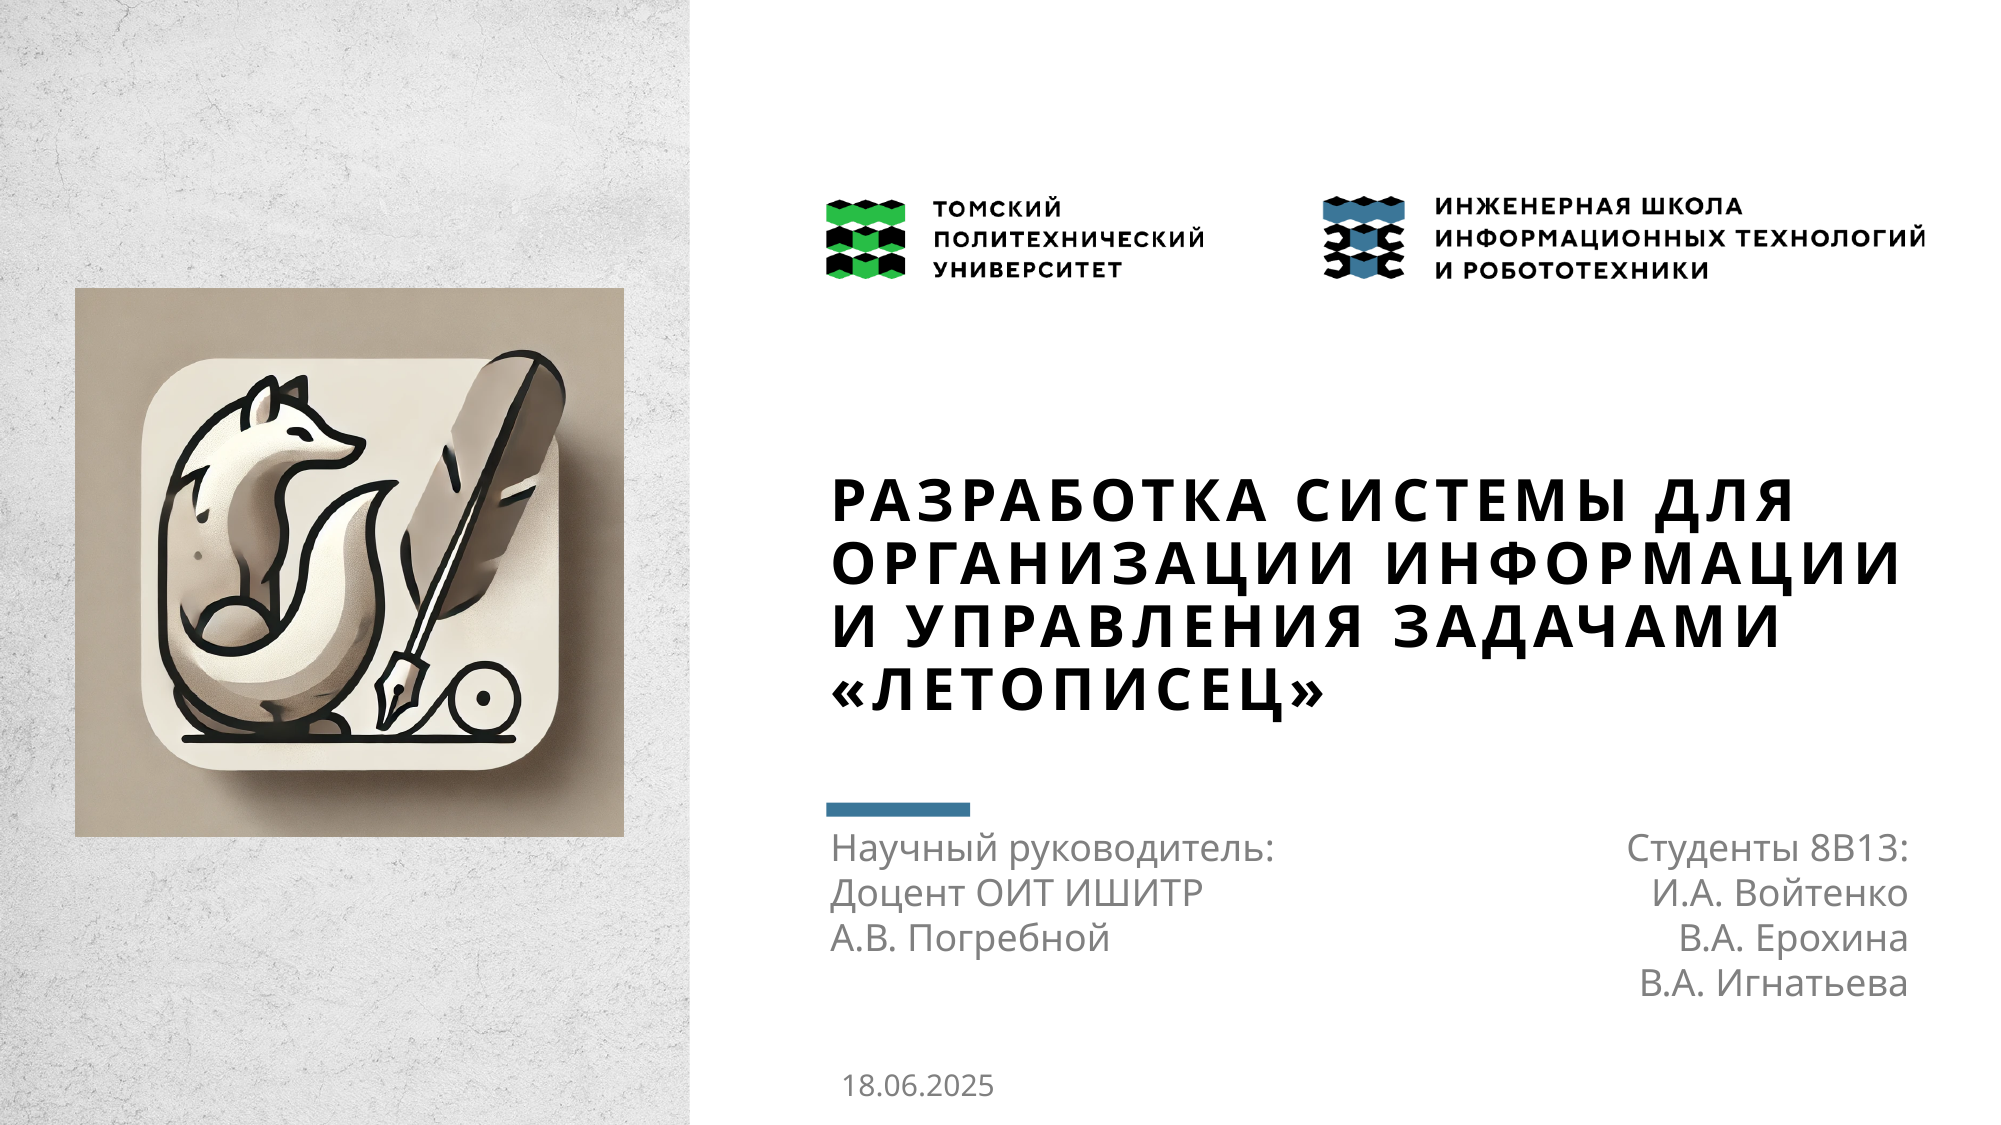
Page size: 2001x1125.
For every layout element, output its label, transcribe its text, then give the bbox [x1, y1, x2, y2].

text_box Научный руководитель: Доцент ОИТ ИШИТР А.В. Погребной [815, 816, 1925, 1064]
picture [75, 288, 624, 837]
title Разработка системы для организации информации и управления задачами «Летописец» [815, 324, 1925, 731]
picture [1322, 196, 1925, 279]
list 18.06.2025 [826, 1064, 1147, 1111]
picture [826, 196, 1203, 279]
